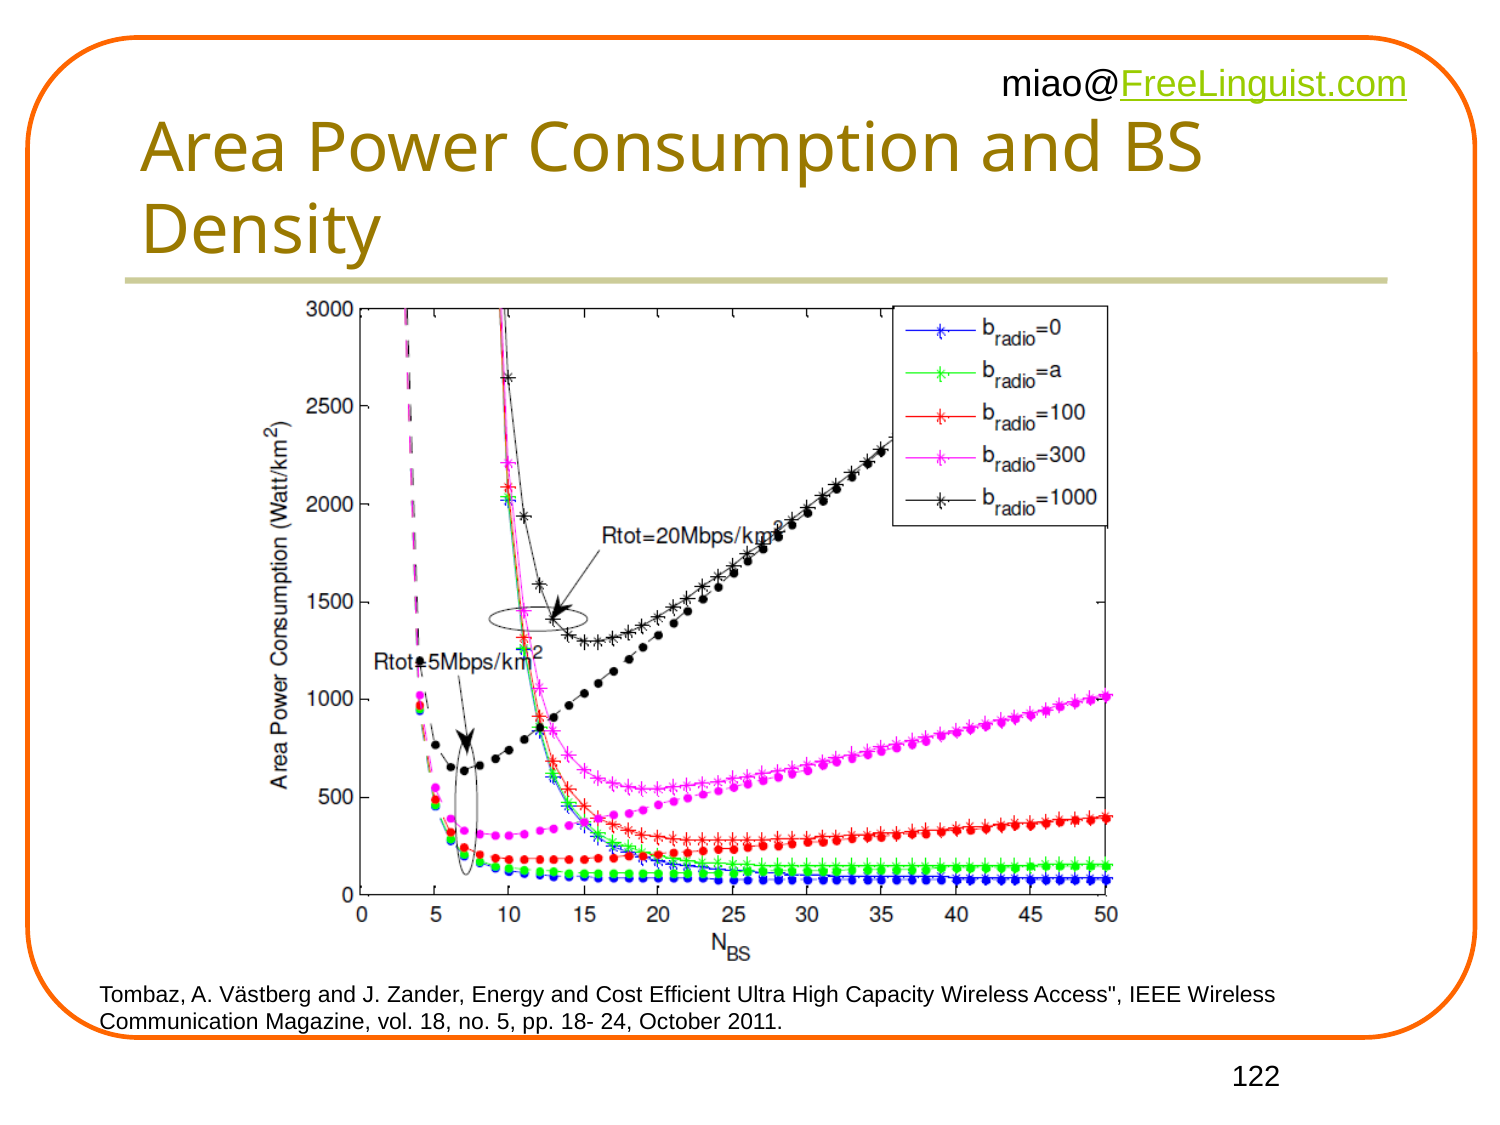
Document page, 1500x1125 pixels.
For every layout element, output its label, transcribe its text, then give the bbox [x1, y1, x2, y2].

title Area Power Consumption and BS Density [125, 87, 1388, 275]
slide_number 122 [1124, 1049, 1388, 1125]
text_box Tombaz, A. Västberg and J. Zander, Energy and Cost Efficient Ultra High Capacity Wireless Access", IEEE Wireless Communication Magazine, vol. 18, no. 5, pp. 18- 24, October 2011. [84, 972, 1378, 1042]
picture [243, 285, 1135, 973]
